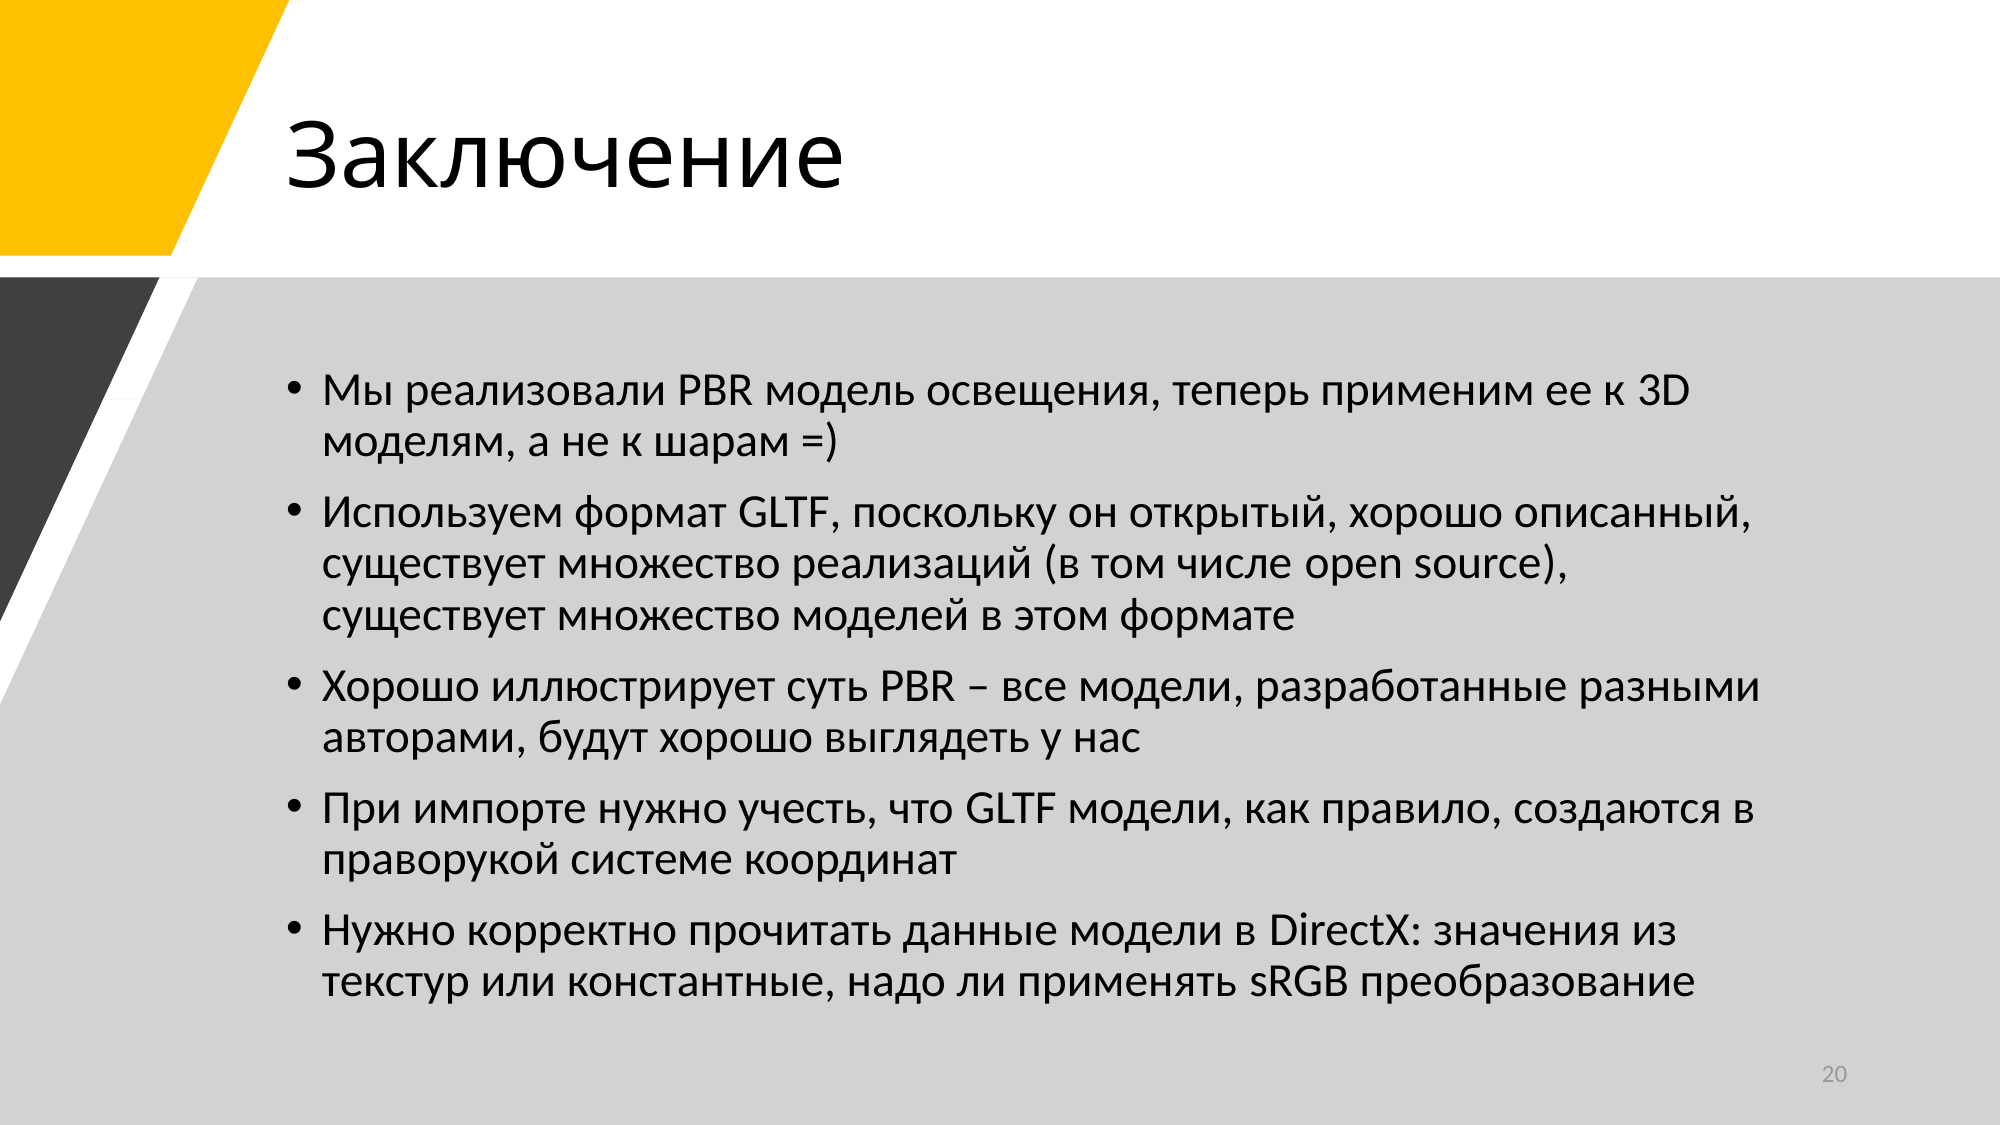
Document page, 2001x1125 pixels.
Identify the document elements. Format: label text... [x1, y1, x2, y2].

slide_number 20 [1412, 1042, 1863, 1103]
text_box [0, 0, 291, 257]
title Заключение [271, 60, 1808, 255]
text_box [0, 276, 162, 622]
list Мы реализовали PBR модель освещения, теперь применим ее к 3D моделям, а не к шарам =) Используем формат GLTF, поскольку он открытый, хорошо описанный, существует множество реализаций (в том числе open source), существует множество моделей в этом формате Хорошо иллюстрирует суть PBR – все модели, разработанные разными авторами, будут хорошо выглядеть у нас При импорте нужно учесть, что GLTF модели, как правило, создаются в праворукой системе координат Нужно корректно прочитать данные модели в DirectX: значения из текстур или константные, надо ли применять sRGB преобразование [271, 356, 1808, 1020]
text_box [0, 276, 2000, 1125]
